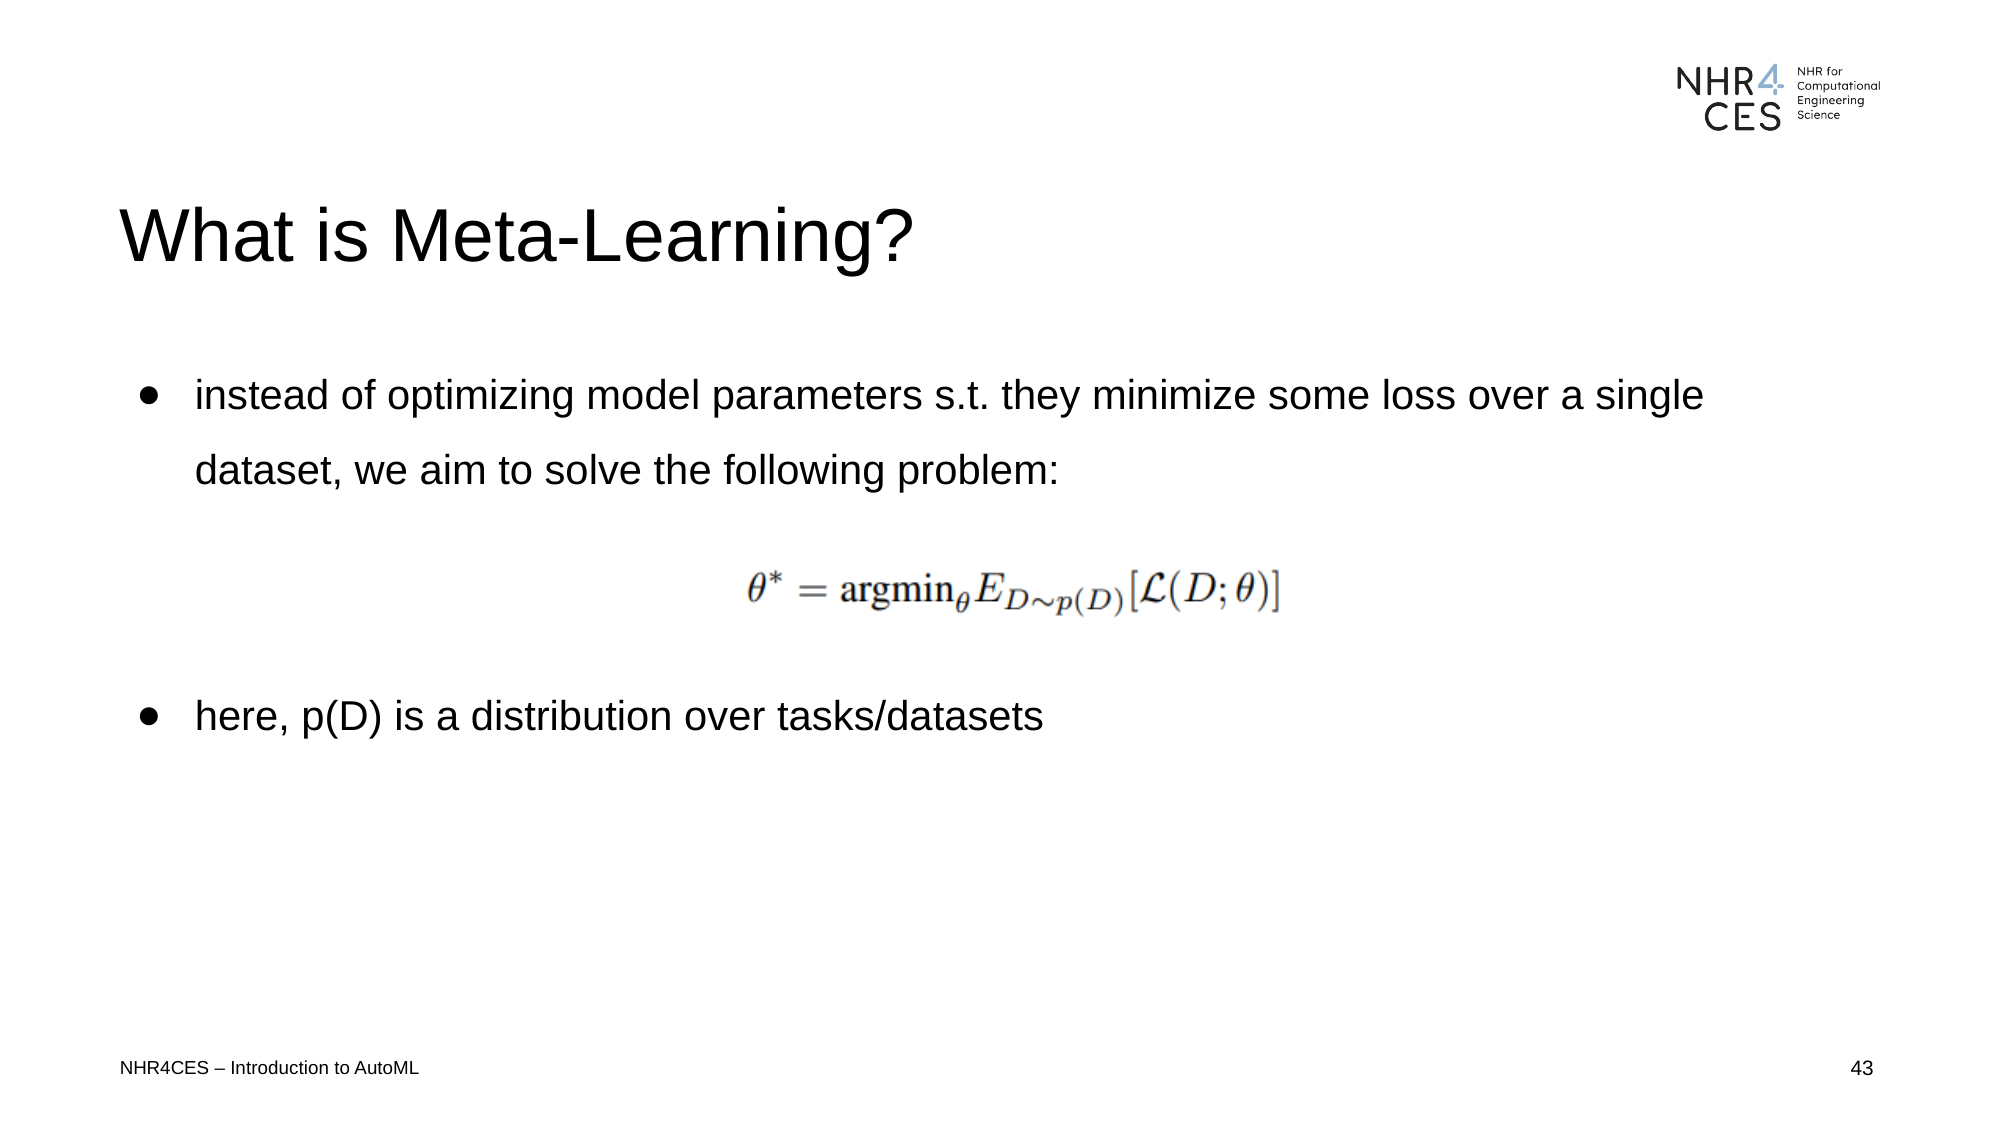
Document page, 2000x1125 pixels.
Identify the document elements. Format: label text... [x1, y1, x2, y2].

list instead of optimizing model parameters s.t. they minimize some loss over a single dataset, we aim to solve the following problem: [119, 343, 1880, 506]
picture [1656, 45, 1901, 152]
picture [717, 532, 1282, 638]
list What is Meta-Learning? [119, 171, 1880, 335]
list here, p(D) is a distribution over tasks/datasets [119, 663, 1880, 827]
